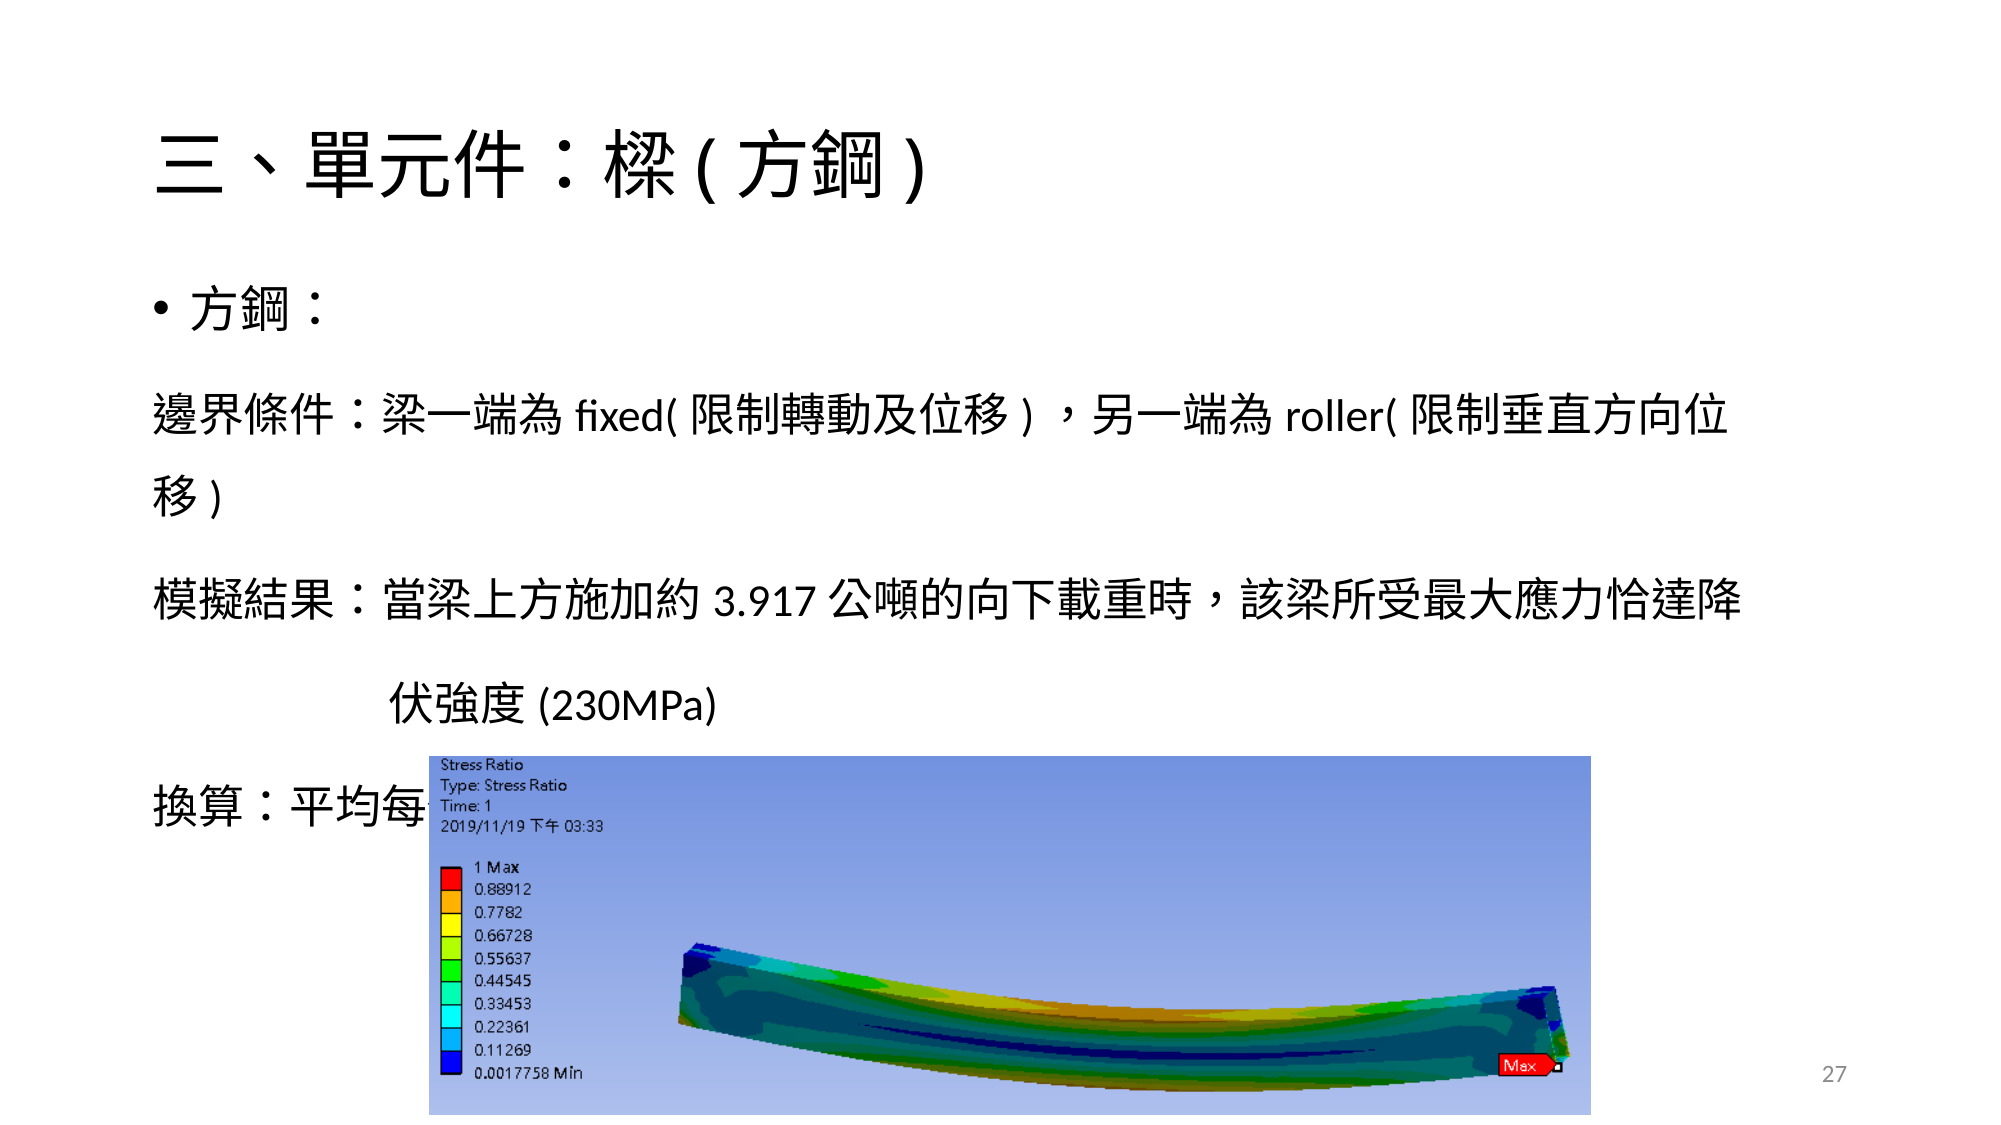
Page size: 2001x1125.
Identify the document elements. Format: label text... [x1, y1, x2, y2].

title 三、單元件：樑(方鋼) [137, 59, 1863, 278]
picture [429, 756, 1591, 1115]
list 方鋼： 邊界條件：梁一端為fixed(限制轉動及位移)，另一端為roller(限制垂直方向位移) 模擬結果：當梁上方施加約3.917公噸的向下載重時，該梁所受最大應力恰達降 伏強度(230MPa) 換算：平均每公斤的材料可以支撐0.229公噸的載重 [137, 239, 1767, 1043]
slide_number 27 [1591, 1042, 1863, 1103]
